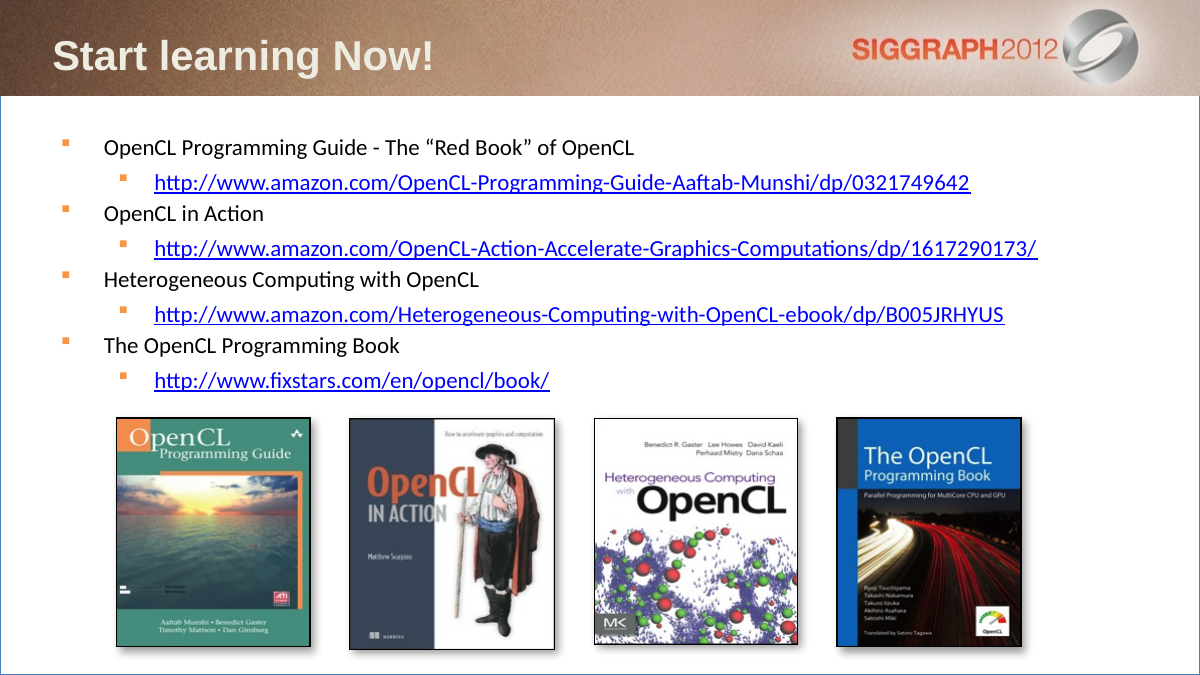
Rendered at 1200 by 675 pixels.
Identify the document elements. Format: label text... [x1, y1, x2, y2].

picture [117, 418, 310, 647]
list OpenCL Programming Guide - The “Red Book” of OpenCL http://www.amazon.com/OpenCL-Programming-Guide-Aaftab-Munshi/dp/0321749642 OpenCL in Action http://www.amazon.com/OpenCL-Action-Accelerate-Graphics-Computations/dp/1617290173/ Heterogeneous Computing with OpenCL http://www.amazon.com/Heterogeneous-Computing-with-OpenCL-ebook/dp/B005JRHYUS The OpenCL Programming Book http://www.fixstars.com/en/opencl/book/ [45, 125, 1163, 638]
picture [594, 418, 798, 645]
picture [0, 0, 1200, 96]
picture [837, 418, 1021, 647]
title Start learning Now! [37, 21, 1139, 79]
picture [349, 418, 555, 650]
